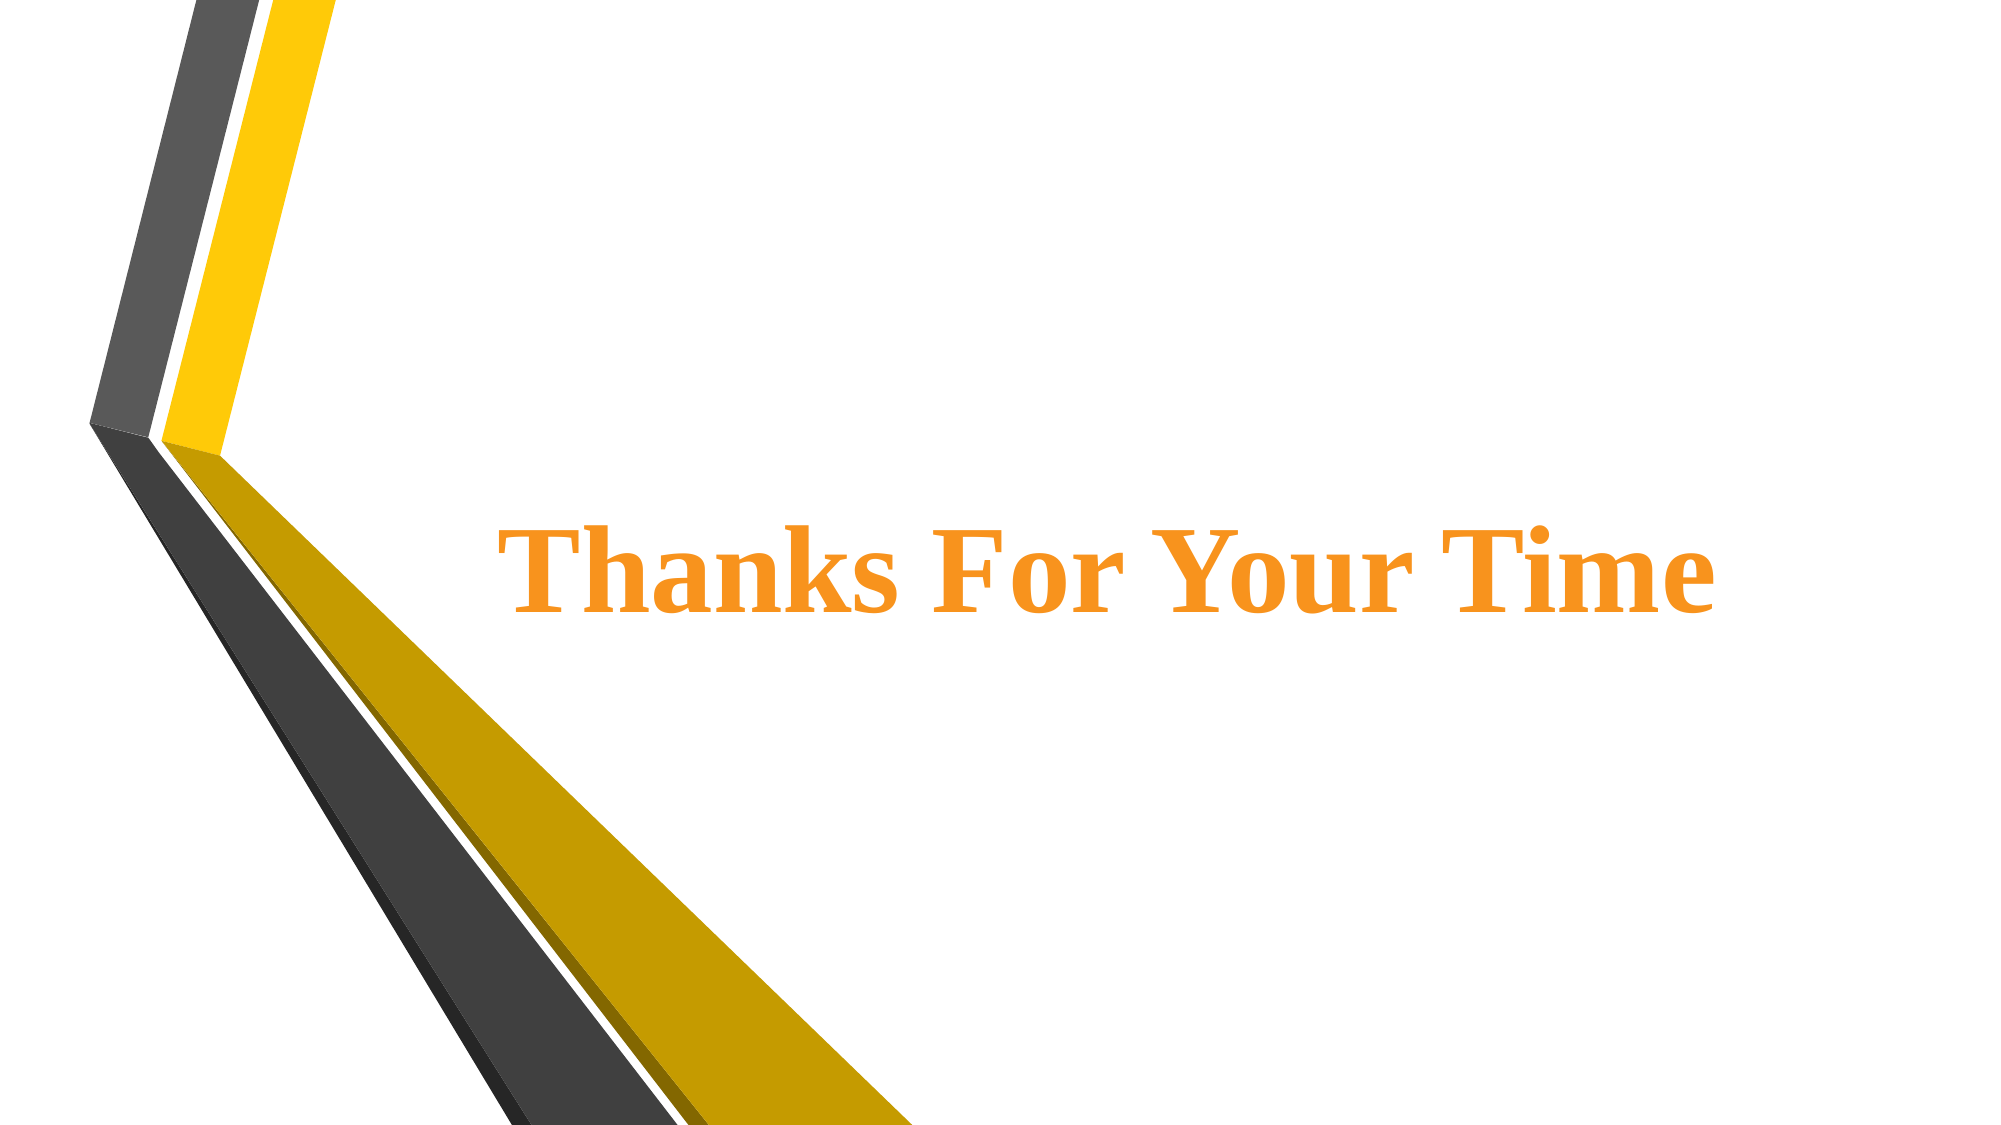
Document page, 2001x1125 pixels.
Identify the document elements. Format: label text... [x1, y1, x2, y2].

title Thanks For Your Time [287, 375, 1928, 750]
